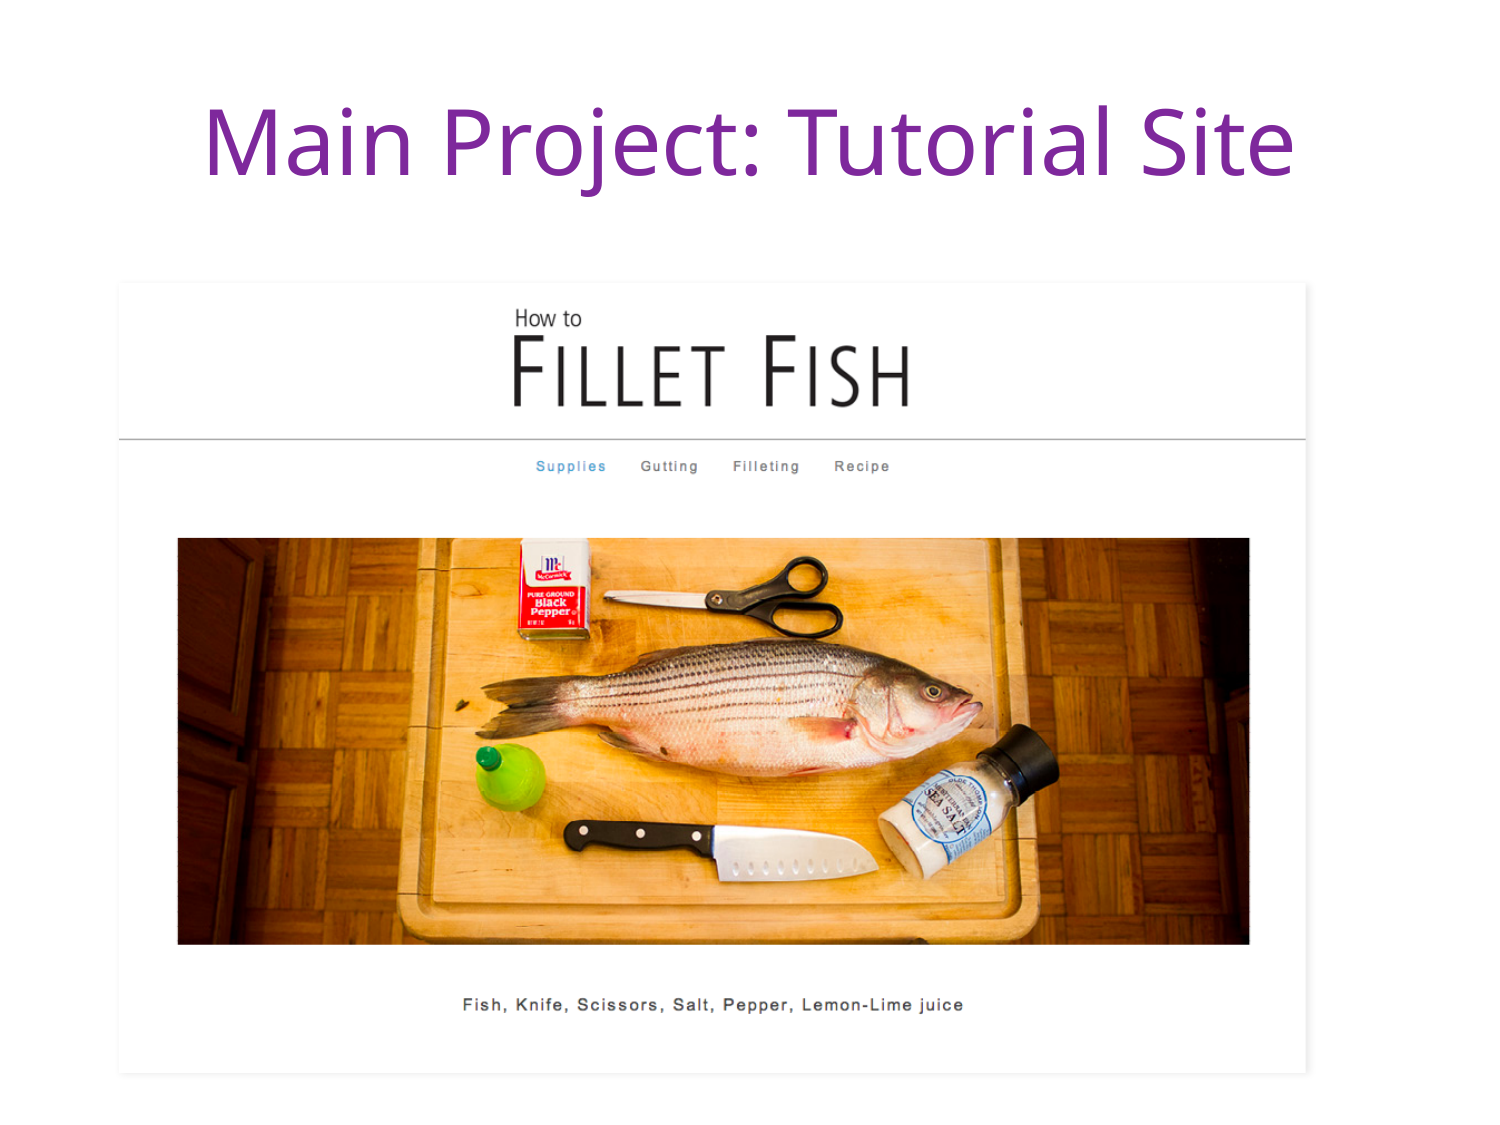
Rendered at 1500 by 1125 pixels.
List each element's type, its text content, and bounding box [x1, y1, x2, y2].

title Main Project: Tutorial Site [75, 45, 1425, 233]
picture [118, 283, 1306, 1073]
